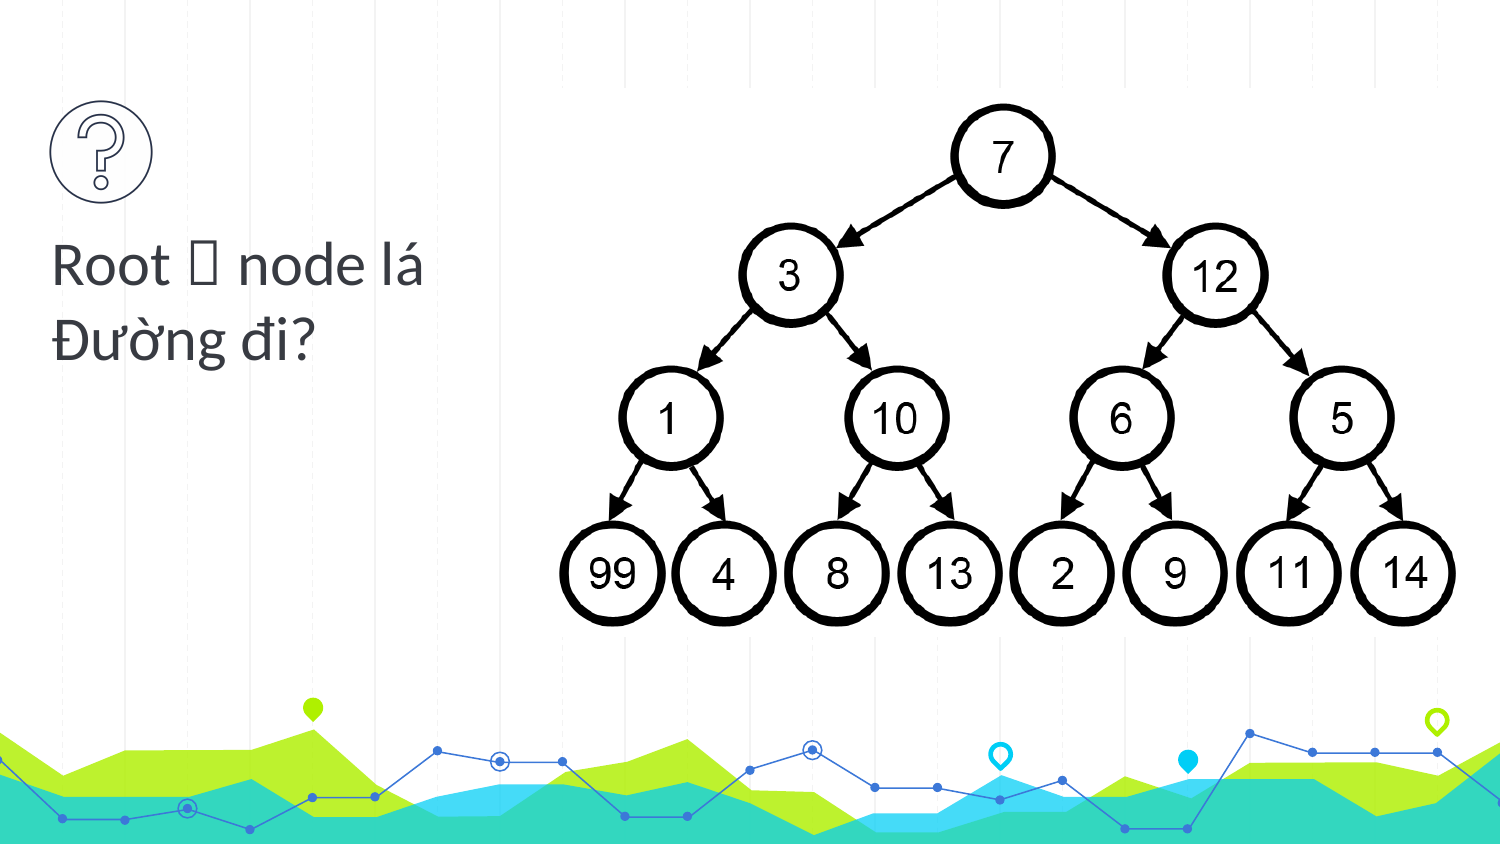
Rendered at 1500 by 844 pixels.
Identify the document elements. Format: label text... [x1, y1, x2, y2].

text_box Root  node lá Đường đi? [37, 215, 541, 381]
picture [36, 87, 165, 217]
picture [547, 87, 1464, 638]
